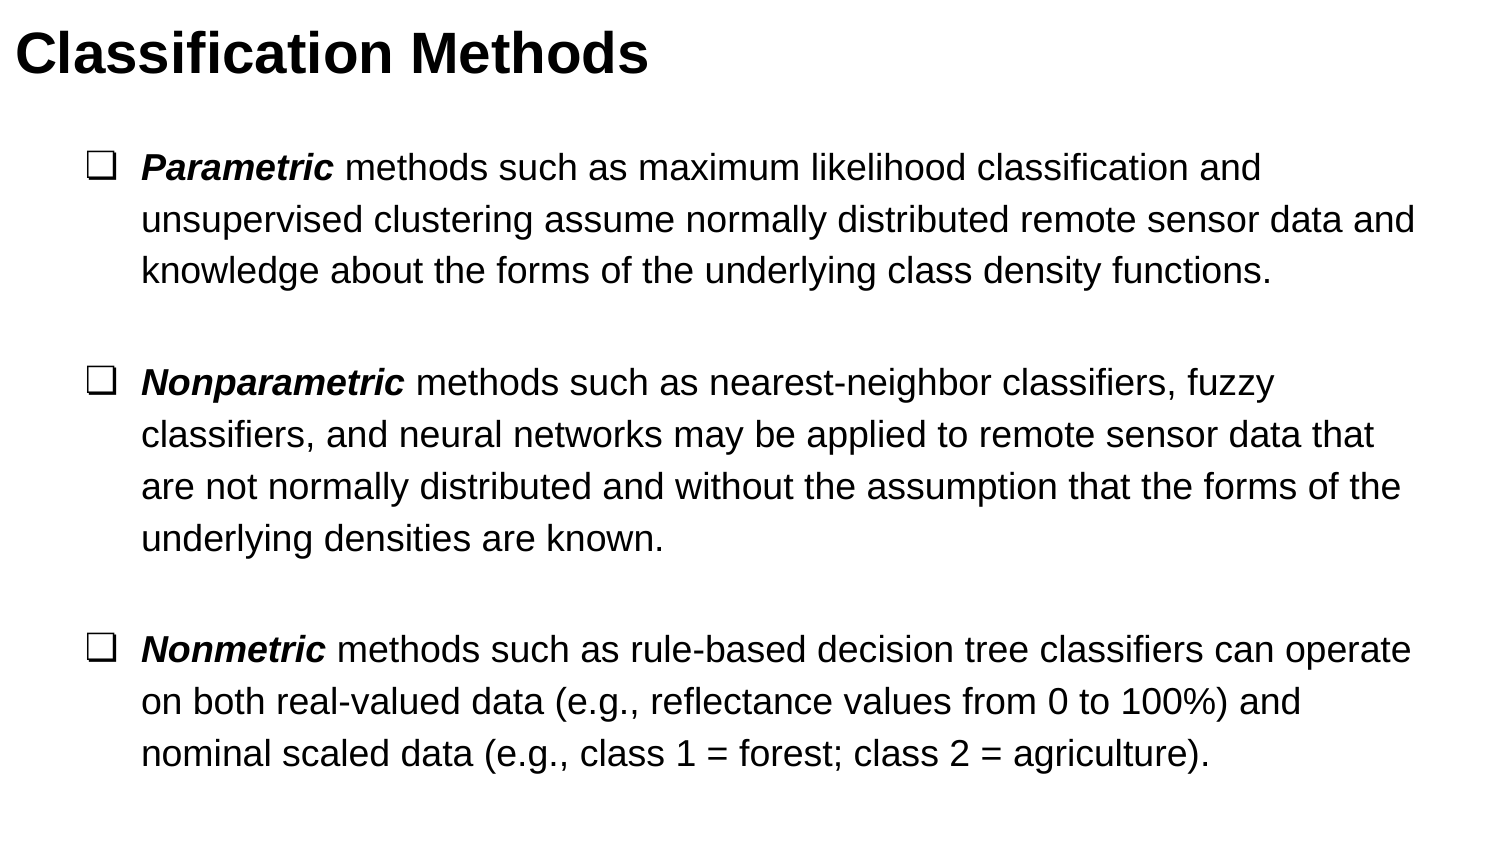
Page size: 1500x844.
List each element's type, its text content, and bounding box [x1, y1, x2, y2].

title Classification Methods [0, 0, 1398, 94]
list Parametric methods such as maximum likelihood classification and unsupervised clustering assume normally distributed remote sensor data and knowledge about the forms of the underlying class density functions. Nonparametric methods such as nearest-neighbor classifiers, fuzzy classifiers, and neural networks may be applied to remote sensor data that are not normally distributed and without the assumption that the forms of the underlying densities are known. Nonmetric methods such as rule-based decision tree classifiers can operate on both real-valued data (e.g., reflectance values from 0 to 100%) and nominal scaled data (e.g., class 1 = forest; class 2 = agriculture). [51, 121, 1449, 755]
